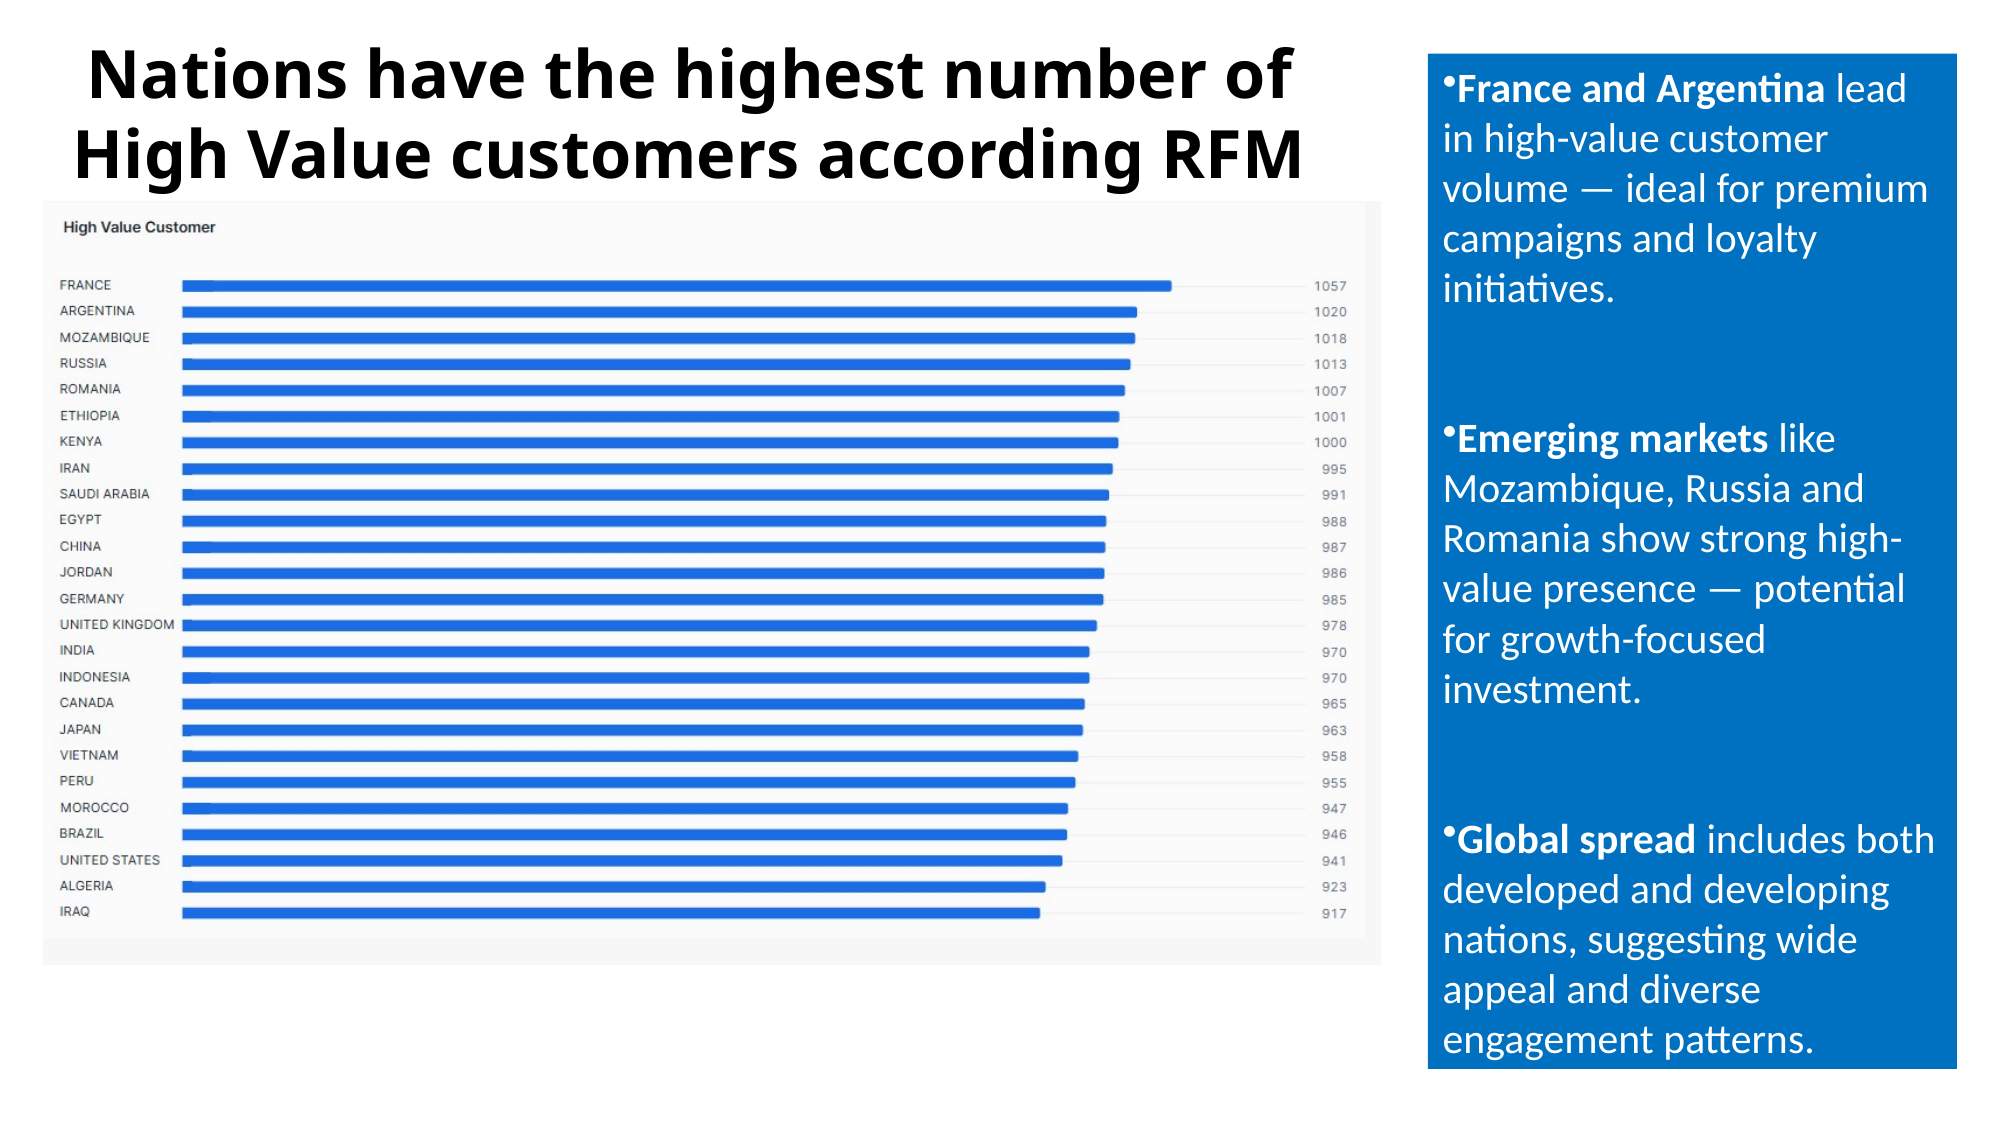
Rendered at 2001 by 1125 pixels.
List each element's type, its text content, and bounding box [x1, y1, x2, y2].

picture [42, 201, 1381, 966]
text_box Nations have the highest number of High Value customers according RFM group- Insights [33, 24, 1346, 280]
text_box France and Argentina lead in high-value customer volume — ideal for premium campaigns and loyalty initiatives. Emerging markets like Mozambique, Russia and Romania show strong high-value presence — potential for growth-focused investment. Global spread includes both developed and developing nations, suggesting wide appeal and diverse engagement patterns. [1427, 53, 1957, 1069]
